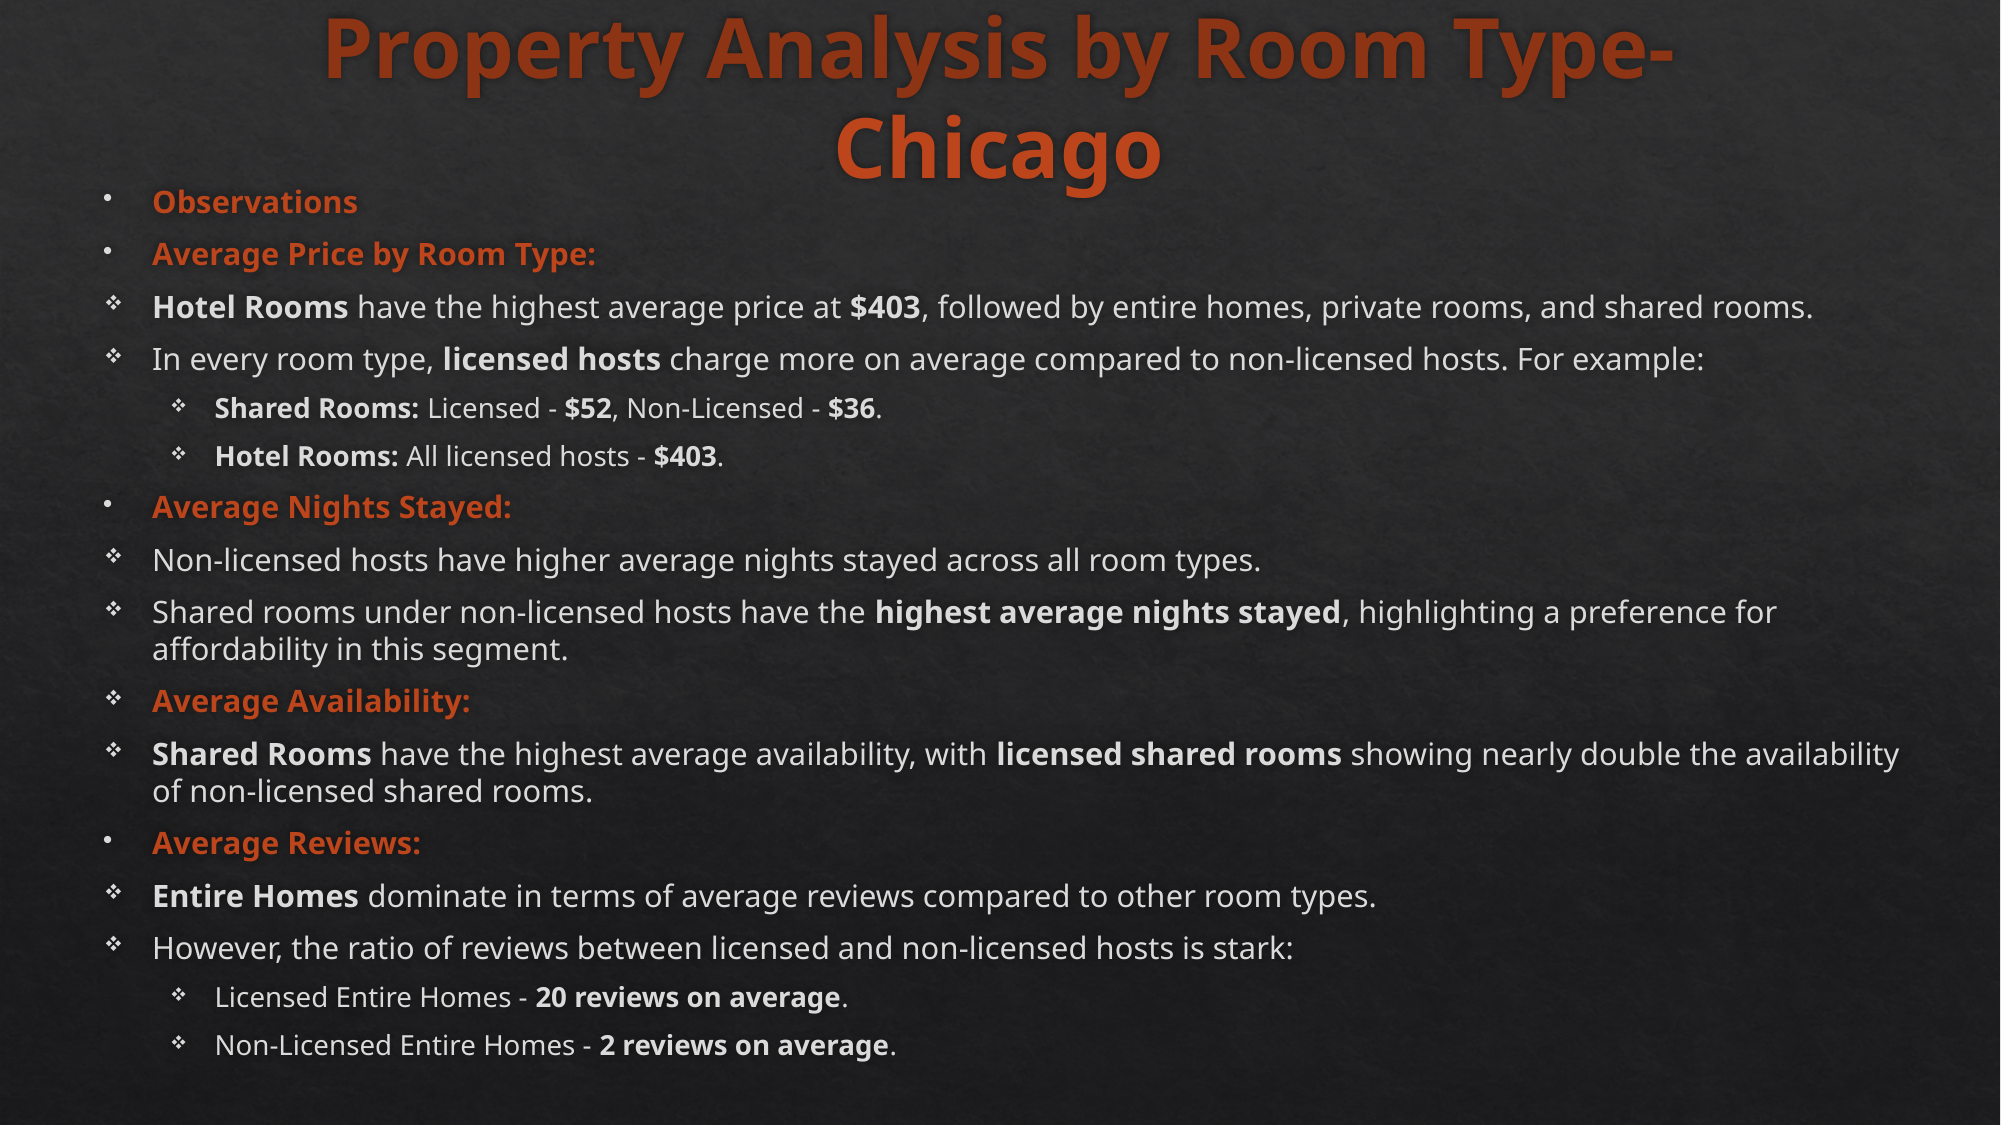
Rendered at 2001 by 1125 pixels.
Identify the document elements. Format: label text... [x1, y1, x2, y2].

list Observations Average Price by Room Type: Hotel Rooms have the highest average price at $403, followed by entire homes, private rooms, and shared rooms. In every room type, licensed hosts charge more on average compared to non-licensed hosts. For example: Shared Rooms: Licensed - $52, Non-Licensed - $36. Hotel Rooms: All licensed hosts - $403. Average Nights Stayed: Non-licensed hosts have higher average nights stayed across all room types. Shared rooms under non-licensed hosts have the highest average nights stayed, highlighting a preference for affordability in this segment. Average Availability: Shared Rooms have the highest average availability, with licensed shared rooms showing nearly double the availability of non-licensed shared rooms. Average Reviews: Entire Homes dominate in terms of average reviews compared to other room types. However, the ratio of reviews between licensed and non-licensed hosts is stark: Licensed Entire Homes - 20 reviews on average. Non-Licensed Entire Homes - 2 reviews on average. [83, 174, 1924, 1082]
title Property Analysis by Room Type- Chicago [149, 15, 1849, 170]
